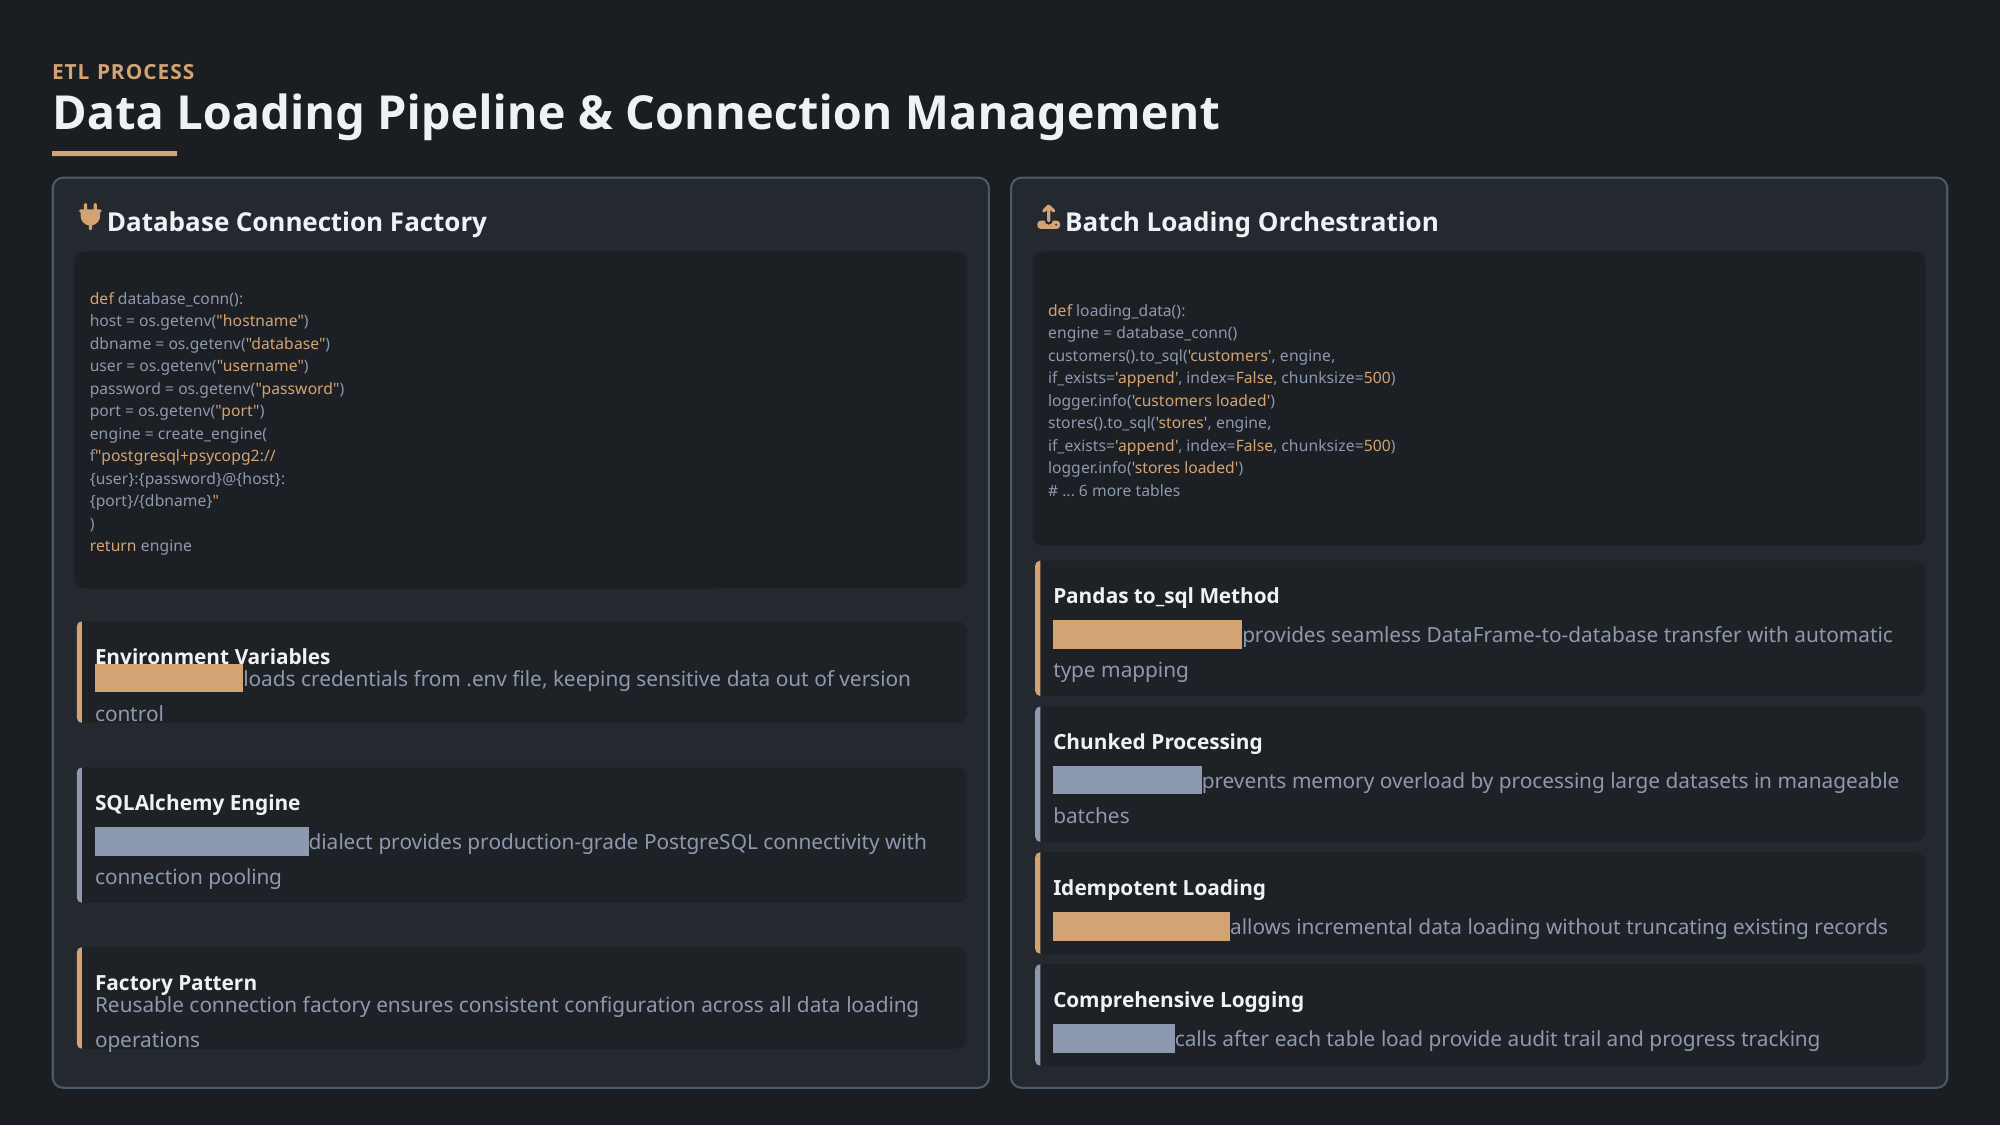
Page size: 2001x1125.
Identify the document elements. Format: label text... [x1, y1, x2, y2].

text_box [1035, 706, 1041, 842]
text_box DataFrame.to_sql() provides seamless DataFrame-to-database transfer with automatic type mapping [1053, 612, 1921, 681]
text_box [1041, 964, 1926, 1066]
text_box [76, 621, 82, 723]
text_box [1032, 251, 1926, 546]
text_box Data Loading Pipeline & Connection Management [52, 88, 1972, 141]
text_box def loading_data(): engine = database_conn() customers().to_sql('customers', engine, if_exists='append', index=False, chunksize=500) logger.info('customers loaded') stores().to_sql('stores', engine, if_exists='append', index=False, chunksize=500) logger.info('stores loaded') # ... 6 more tables [1048, 266, 1918, 530]
text_box [52, 177, 989, 1088]
text_box [1037, 204, 1061, 229]
text_box Comprehensive Logging [1053, 979, 1921, 1012]
text_box [1035, 852, 1041, 954]
text_box [82, 767, 968, 903]
text_box Idempotent Loading [1053, 867, 1921, 900]
text_box Batch Loading Orchestration [1065, 199, 1939, 236]
text_box [82, 621, 968, 723]
text_box SQLAlchemy Engine [95, 783, 963, 815]
text_box chunksize=500 prevents memory overload by processing large datasets in manageable batches [1053, 758, 1921, 827]
text_box [1011, 177, 1948, 1088]
text_box Chunked Processing [1053, 722, 1921, 754]
text_box [1041, 852, 1926, 954]
text_box def database_conn(): host = os.getenv("hostname") dbname = os.getenv("database") user = os.getenv("username") password = os.getenv("password") port = os.getenv("port") engine = create_engine( f"postgresql+psycopg2:// {user}:{password}@{host}: {port}/{dbname}" ) return engine [89, 266, 960, 573]
text_box [79, 202, 102, 231]
text_box [76, 767, 82, 903]
text_box if_exists='append' allows incremental data loading without truncating existing records [1053, 904, 1921, 939]
text_box Reusable connection factory ensures consistent configuration across all data loading operations [95, 999, 963, 1034]
text_box [1035, 964, 1041, 1066]
text_box ETL PROCESS [52, 52, 1959, 84]
text_box [74, 251, 968, 589]
text_box Pandas to_sql Method [1053, 576, 1921, 608]
text_box Environment Variables [95, 637, 963, 669]
text_box Database Connection Factory [106, 199, 981, 236]
text_box logger.info() calls after each table load provide audit trail and progress tracking [1053, 1016, 1921, 1051]
text_box postgresql+psycopg2 dialect provides production-grade PostgreSQL connectivity with connection pooling [95, 819, 963, 888]
text_box [1041, 560, 1926, 697]
text_box [52, 151, 178, 157]
text_box [1035, 560, 1041, 697]
text_box [76, 947, 82, 1049]
text_box [82, 947, 968, 1049]
text_box Factory Pattern [95, 962, 963, 995]
text_box python-dotenv loads credentials from .env file, keeping sensitive data out of version control [95, 673, 963, 708]
text_box [1041, 706, 1926, 842]
